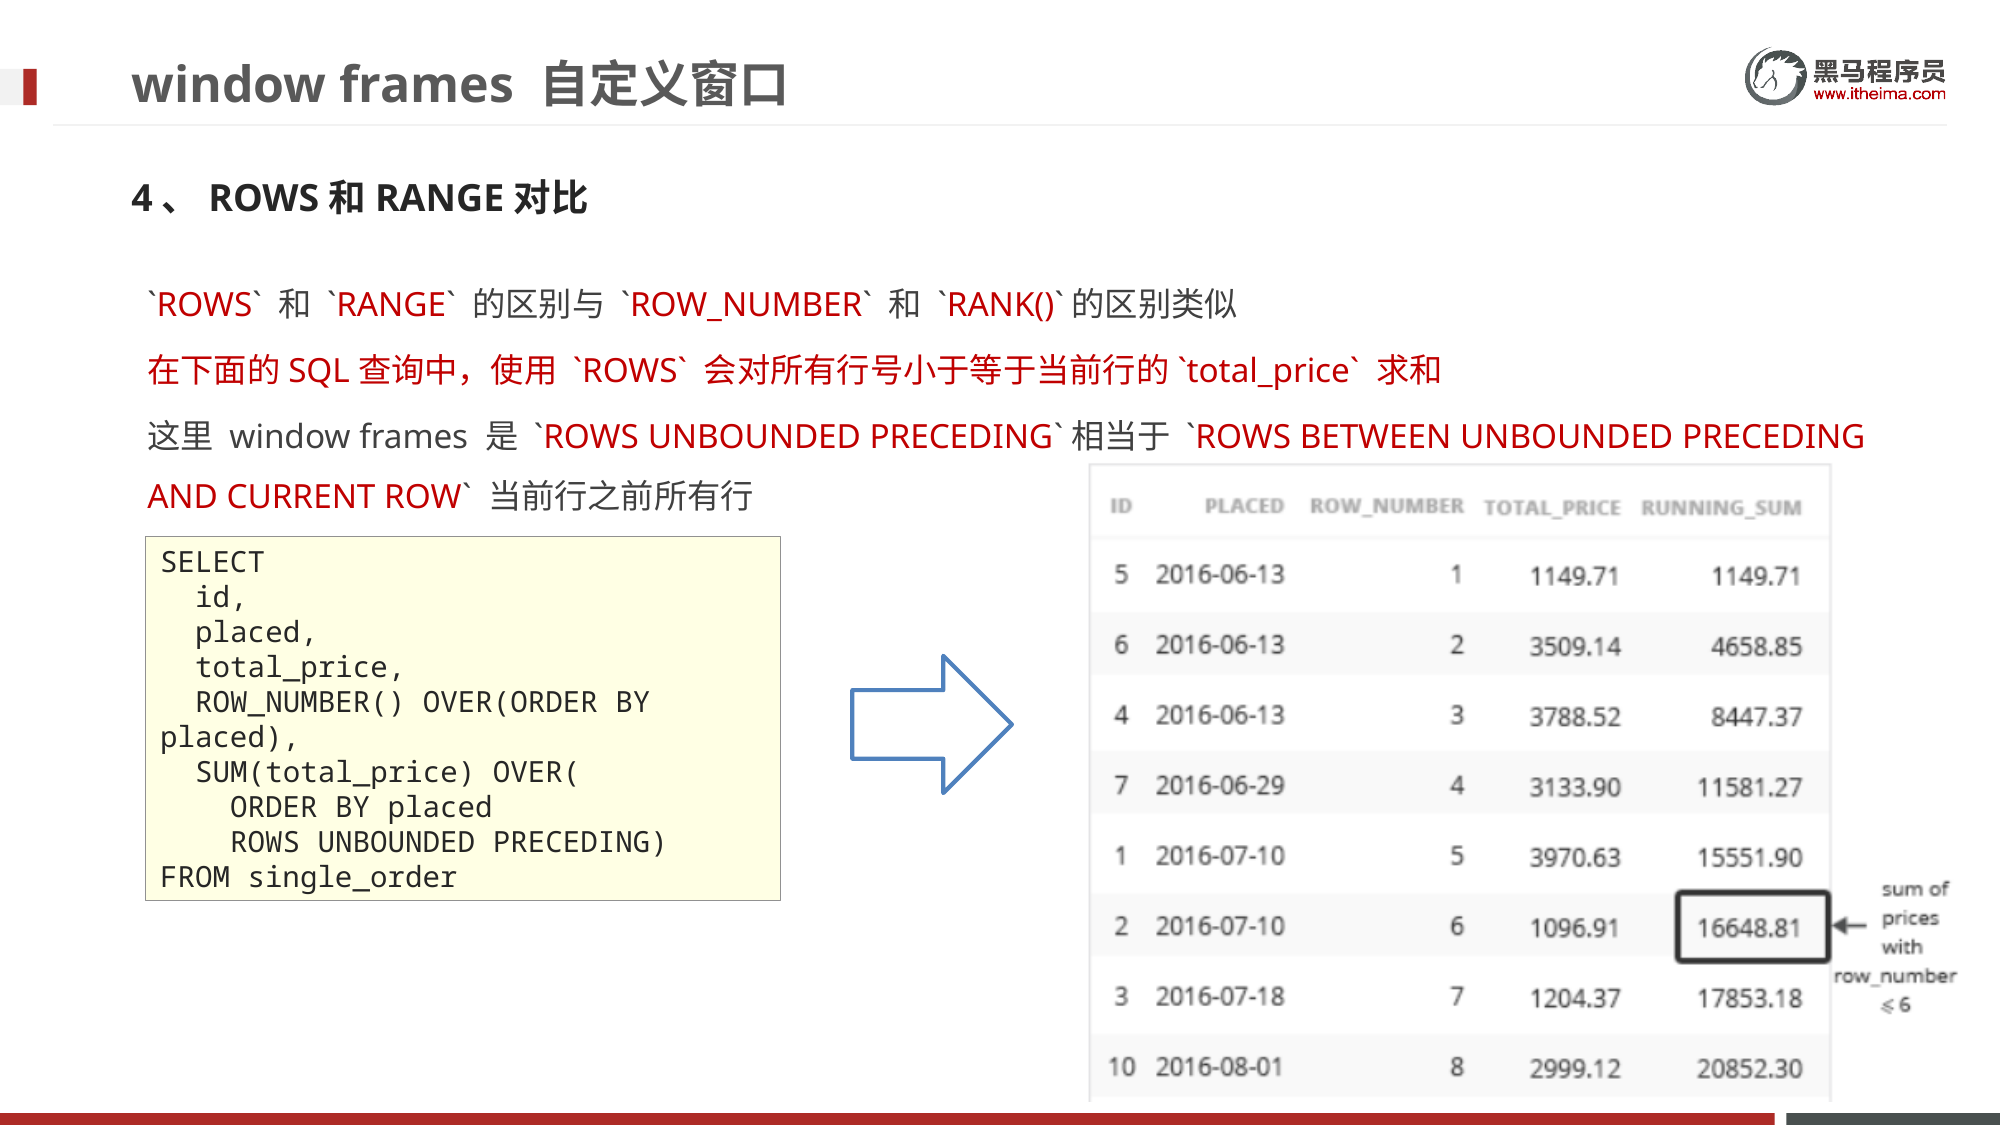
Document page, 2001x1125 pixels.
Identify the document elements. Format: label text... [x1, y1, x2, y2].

text_box SELECT id, placed, total_price, ROW_NUMBER() OVER(ORDER BY placed), SUM(total_price) OVER( ORDER BY placed ROWS UNBOUNDED PRECEDING) FROM single_order [145, 536, 781, 901]
picture [1083, 456, 1973, 1102]
text_box [850, 653, 1015, 795]
title window frames 自定义窗口 [116, 40, 1556, 125]
list 4、ROWS和RANGE对比 [116, 154, 1880, 239]
list `ROWS` 和 `RANGE` 的区别与 `ROW_NUMBER` 和 `RANK()`的区别类似 在下面的SQL查询中，使用 `ROWS` 会对所有行号小于等于当前行的`total_price` 求和 这里 window frames 是 `ROWS UNBOUNDED PRECEDING`相当于 `ROWS BETWEEN UNBOUNDED PRECEDING AND CURRENT ROW` 当前行之前所有行 [132, 255, 1885, 1085]
picture [1744, 46, 1946, 106]
